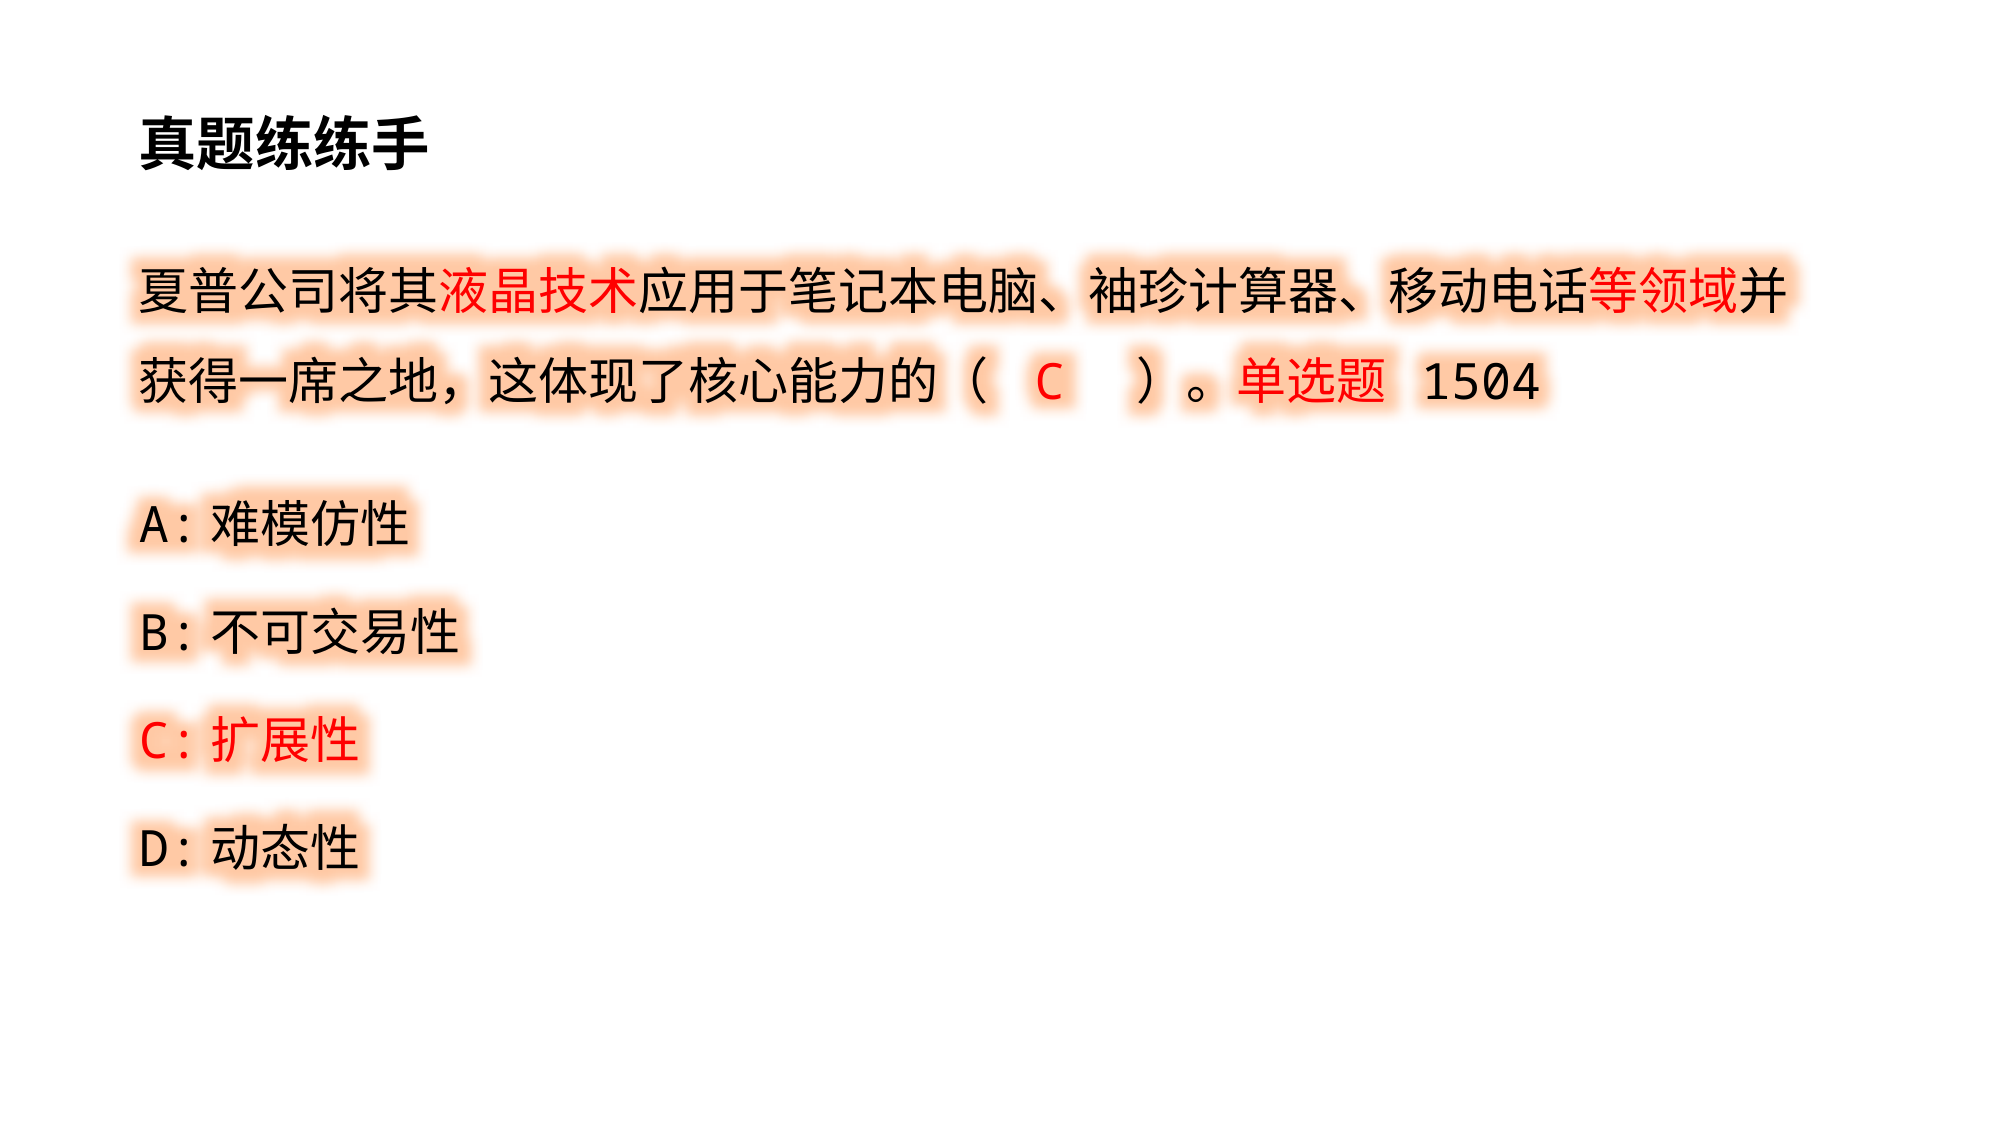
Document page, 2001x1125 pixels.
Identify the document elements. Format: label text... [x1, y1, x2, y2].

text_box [117, 216, 1843, 1051]
table_cell 产业条件可以改变 [113, 212, 1847, 1055]
text_box 真题练练手 [120, 97, 1568, 187]
text_box 夏普公司将其液晶技术应用于笔记本电脑、袖珍计算器、移动电话等领域并获得一席之地，这体现了核心能力的（ C ）。单选题 1504 A:难模仿性 B:不可交易性 C:扩展性 D:动态性 [120, 219, 1839, 1047]
